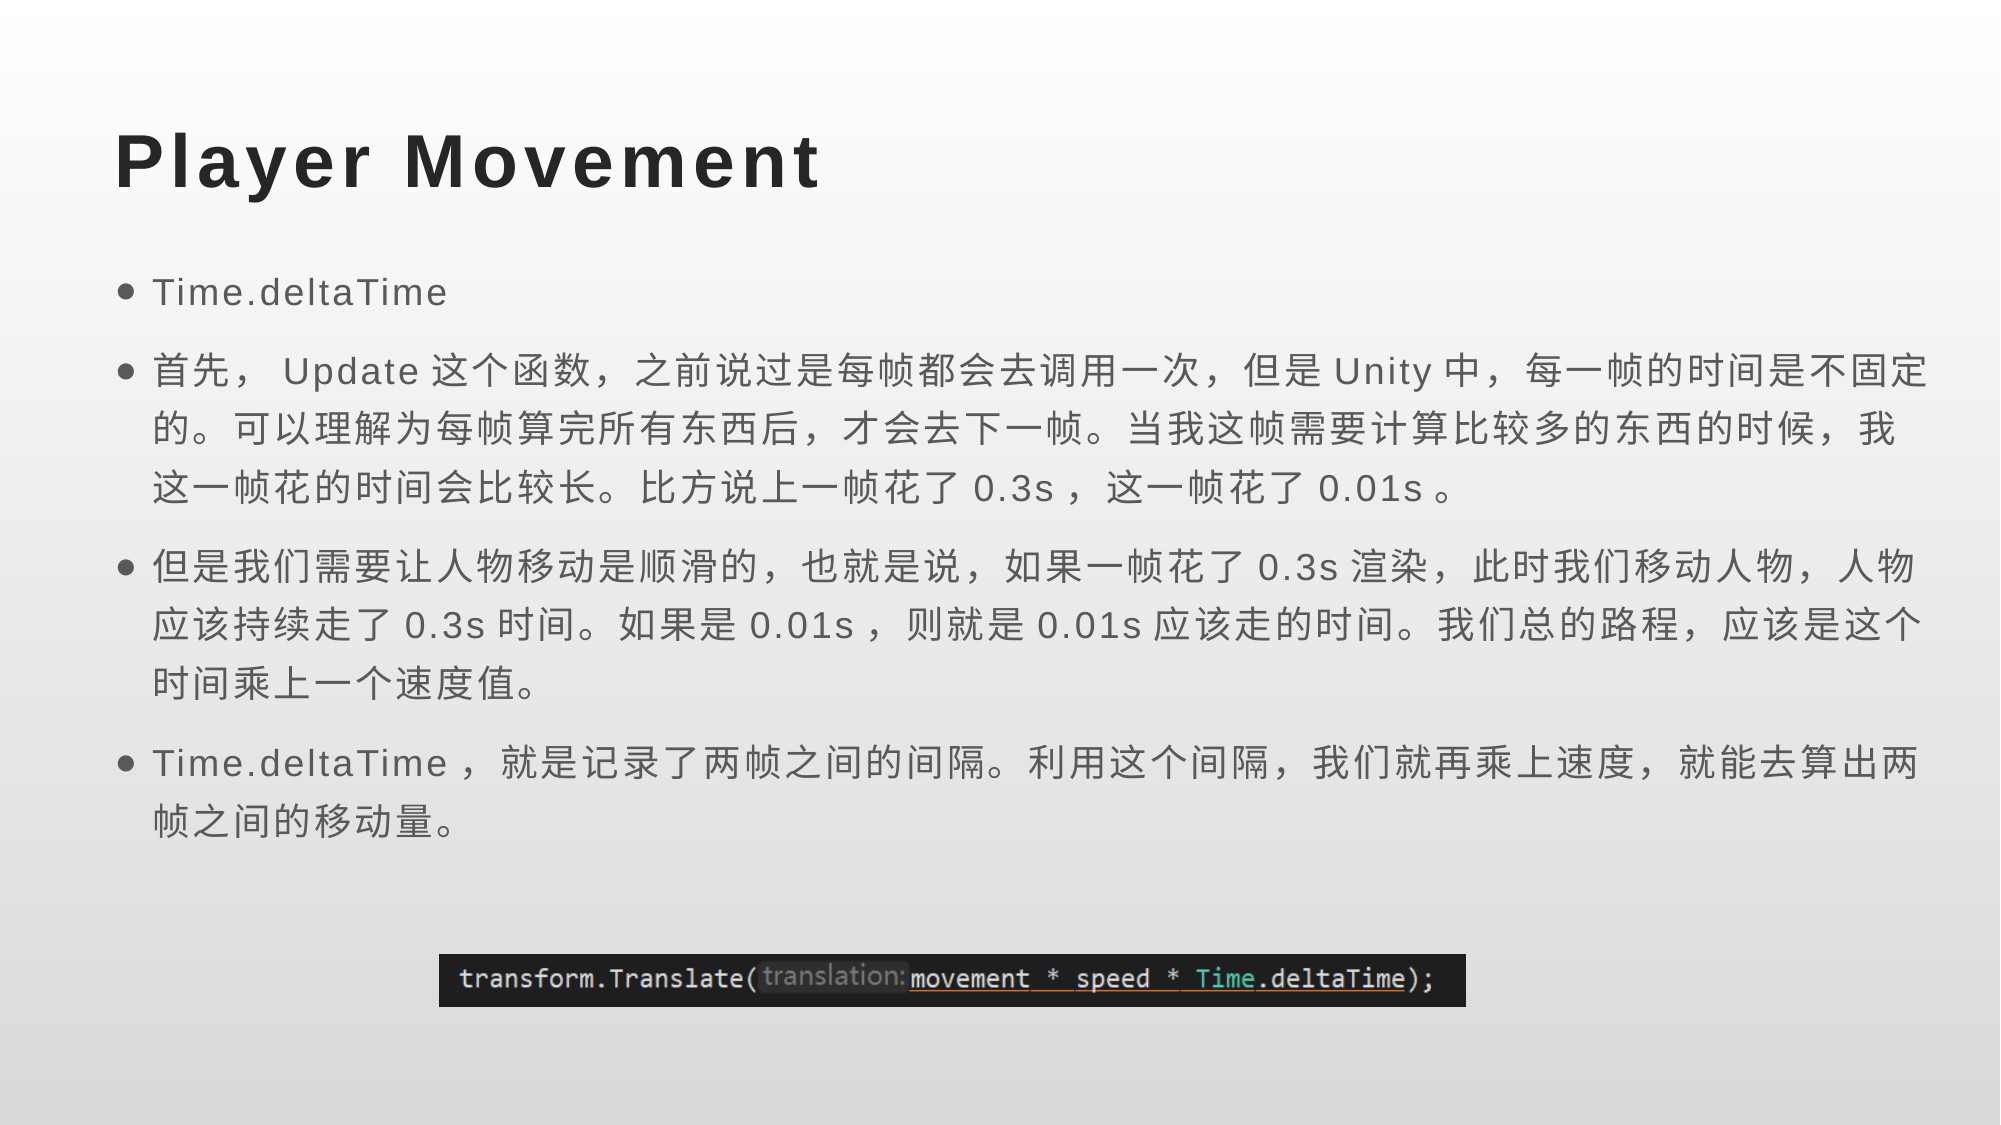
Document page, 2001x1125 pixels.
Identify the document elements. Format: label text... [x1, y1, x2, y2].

picture [438, 954, 1466, 1007]
title Player Movement [99, 99, 1900, 216]
list Time.deltaTime 首先，Update这个函数，之前说过是每帧都会去调用一次，但是Unity中，每一帧的时间是不固定的。可以理解为每帧算完所有东西后，才会去下一帧。当我这帧需要计算比较多的东西的时候，我这一帧花的时间会比较长。比方说上一帧花了0.3s，这一帧花了0.01s。 但是我们需要让人物移动是顺滑的，也就是说，如果一帧花了0.3s渲染，此时我们移动人物，人物应该持续走了0.3s时间。如果是0.01s，则就是0.01s应该走的时间。我们总的路程，应该是这个时间乘上一个速度值。 Time.deltaTime，就是记录了两帧之间的间隔。利用这个间隔，我们就再乘上速度，就能去算出两帧之间的移动量。 [99, 246, 1949, 1026]
